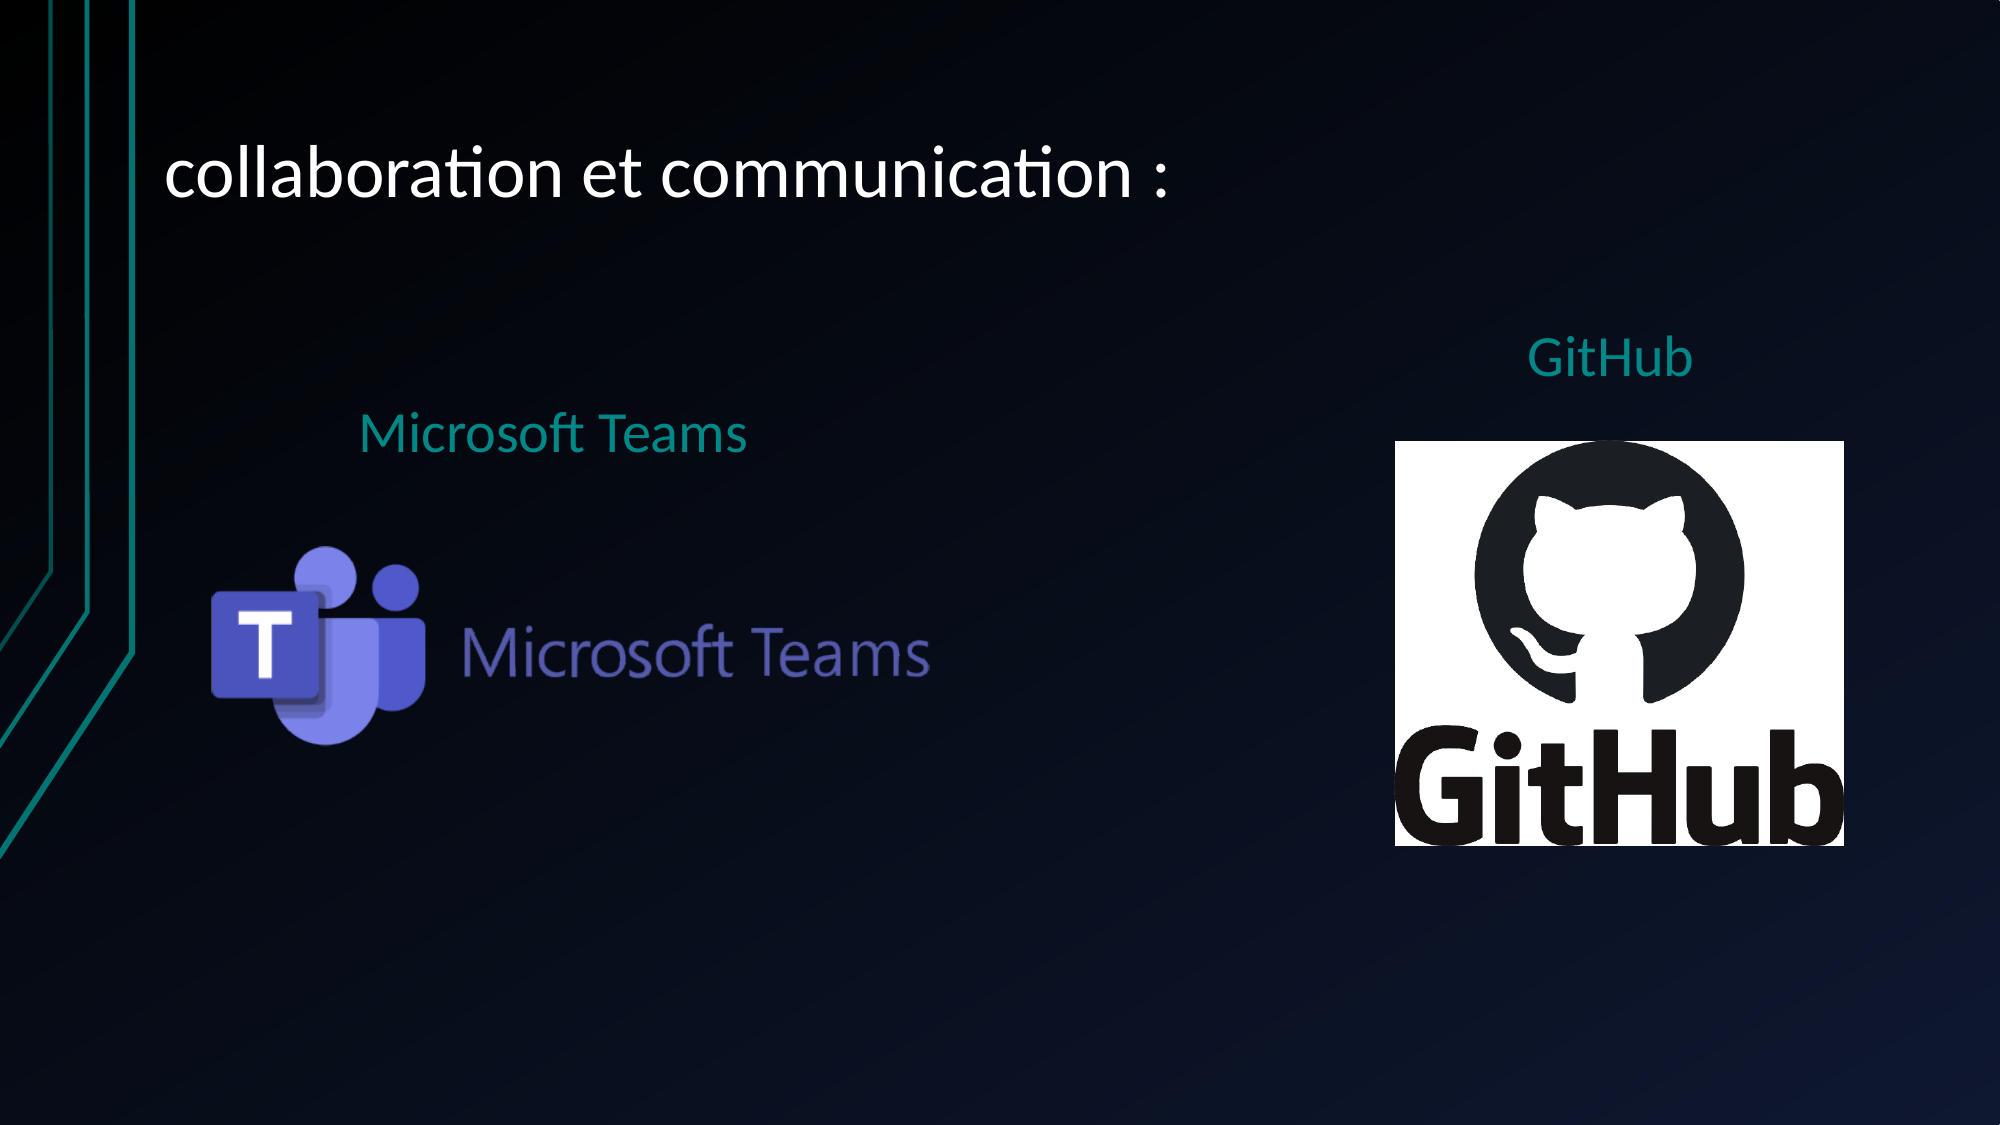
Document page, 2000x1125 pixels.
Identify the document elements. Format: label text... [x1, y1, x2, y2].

picture [1394, 440, 1844, 847]
text_box collaboration et communication : [149, 125, 1850, 289]
text_box Microsoft Teams [343, 395, 787, 487]
picture [172, 514, 958, 772]
text_box GitHub [1512, 319, 1726, 411]
